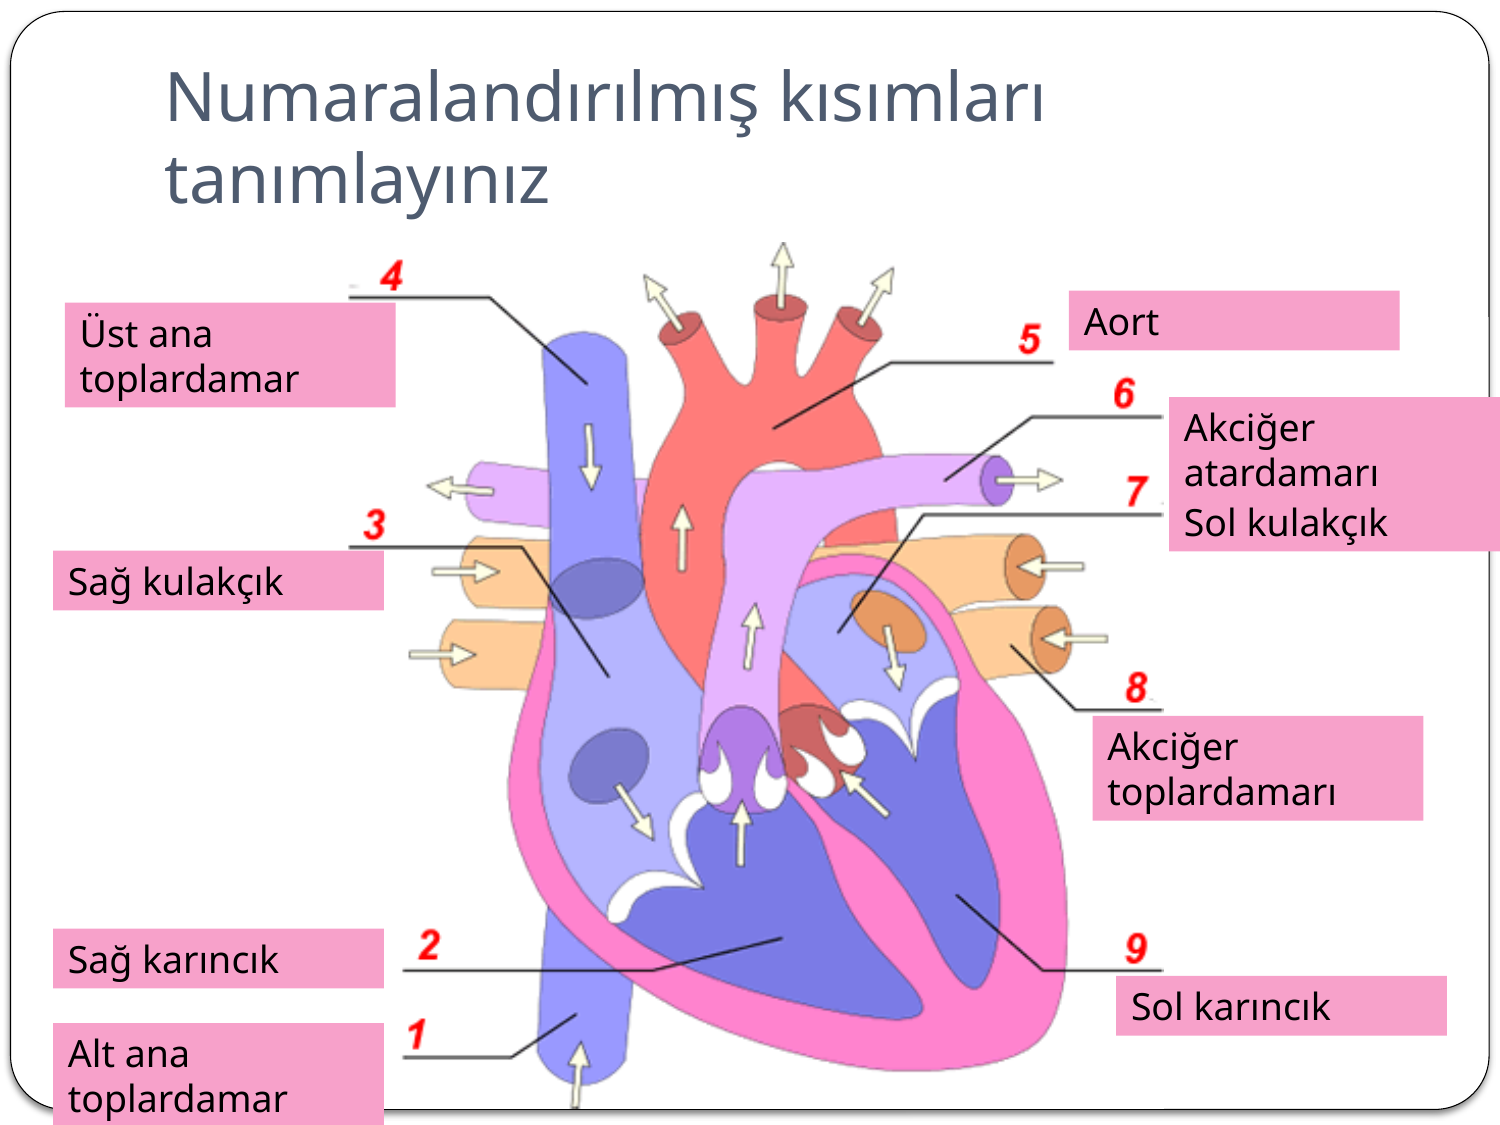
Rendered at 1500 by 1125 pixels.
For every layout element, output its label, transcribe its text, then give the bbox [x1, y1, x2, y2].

text_box Aort [1168, 290, 1400, 351]
text_box Sol karıncık [1168, 975, 1447, 1036]
text_box Alt ana toplardamar [53, 1023, 384, 1125]
title Numaralandırılmış kısımları tanımlayınız [150, 45, 1425, 233]
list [348, 242, 1164, 1109]
text_box Akciğer toplardamarı [1168, 715, 1424, 821]
text_box Sağ karıncık [53, 928, 342, 989]
text_box Akciğer atardamarı [1169, 397, 1500, 491]
text_box Sol kulakçık [1169, 491, 1500, 552]
text_box Üst ana toplardamar [64, 302, 342, 408]
text_box Sağ kulakçık [53, 550, 342, 611]
